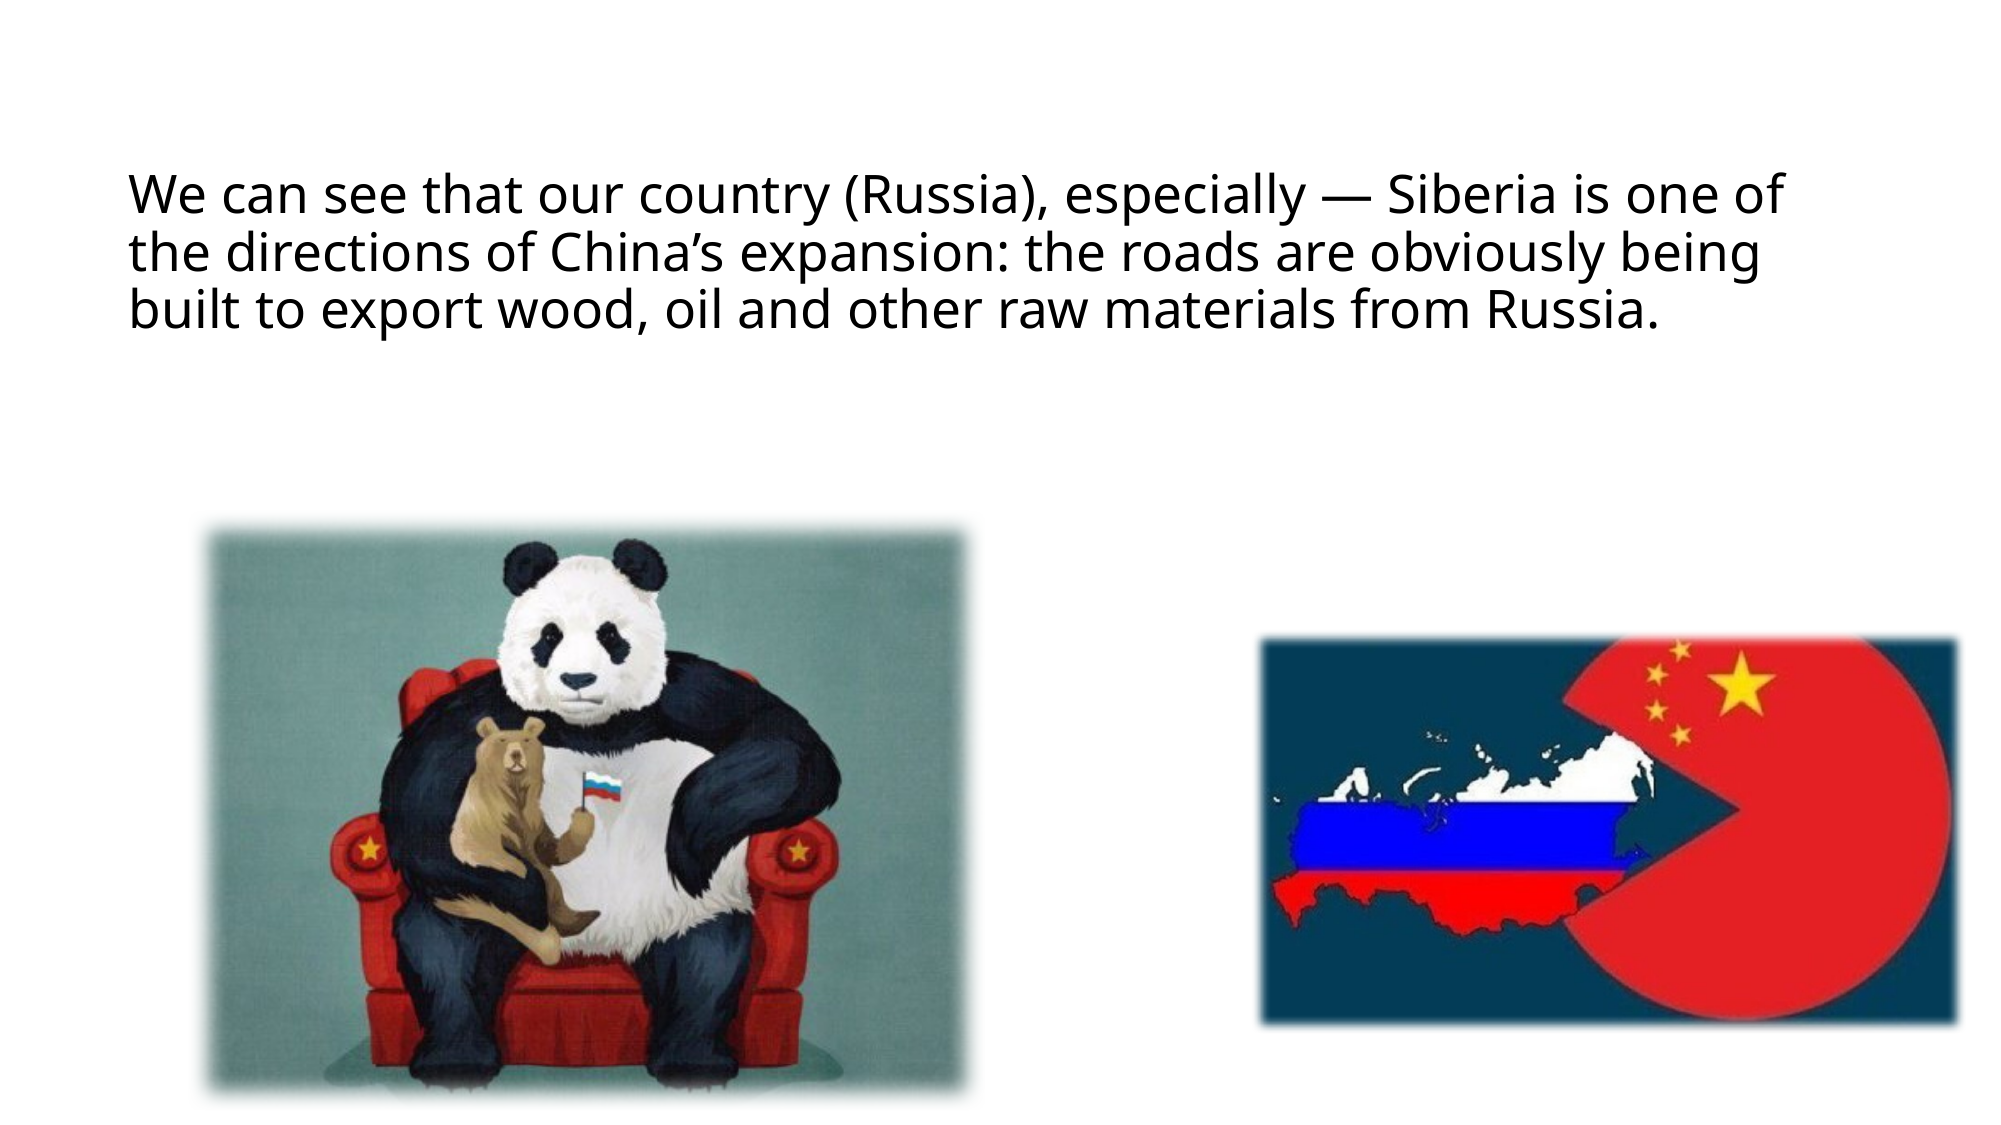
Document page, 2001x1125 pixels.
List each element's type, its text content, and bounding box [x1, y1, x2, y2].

picture [188, 510, 985, 1111]
title We can see that our country (Russia), especially — Siberia is one of the directions of China’s expansion: the roads are obviously being built to export wood, oil and other raw materials from Russia. [113, 145, 1839, 363]
picture [1251, 629, 1967, 1034]
